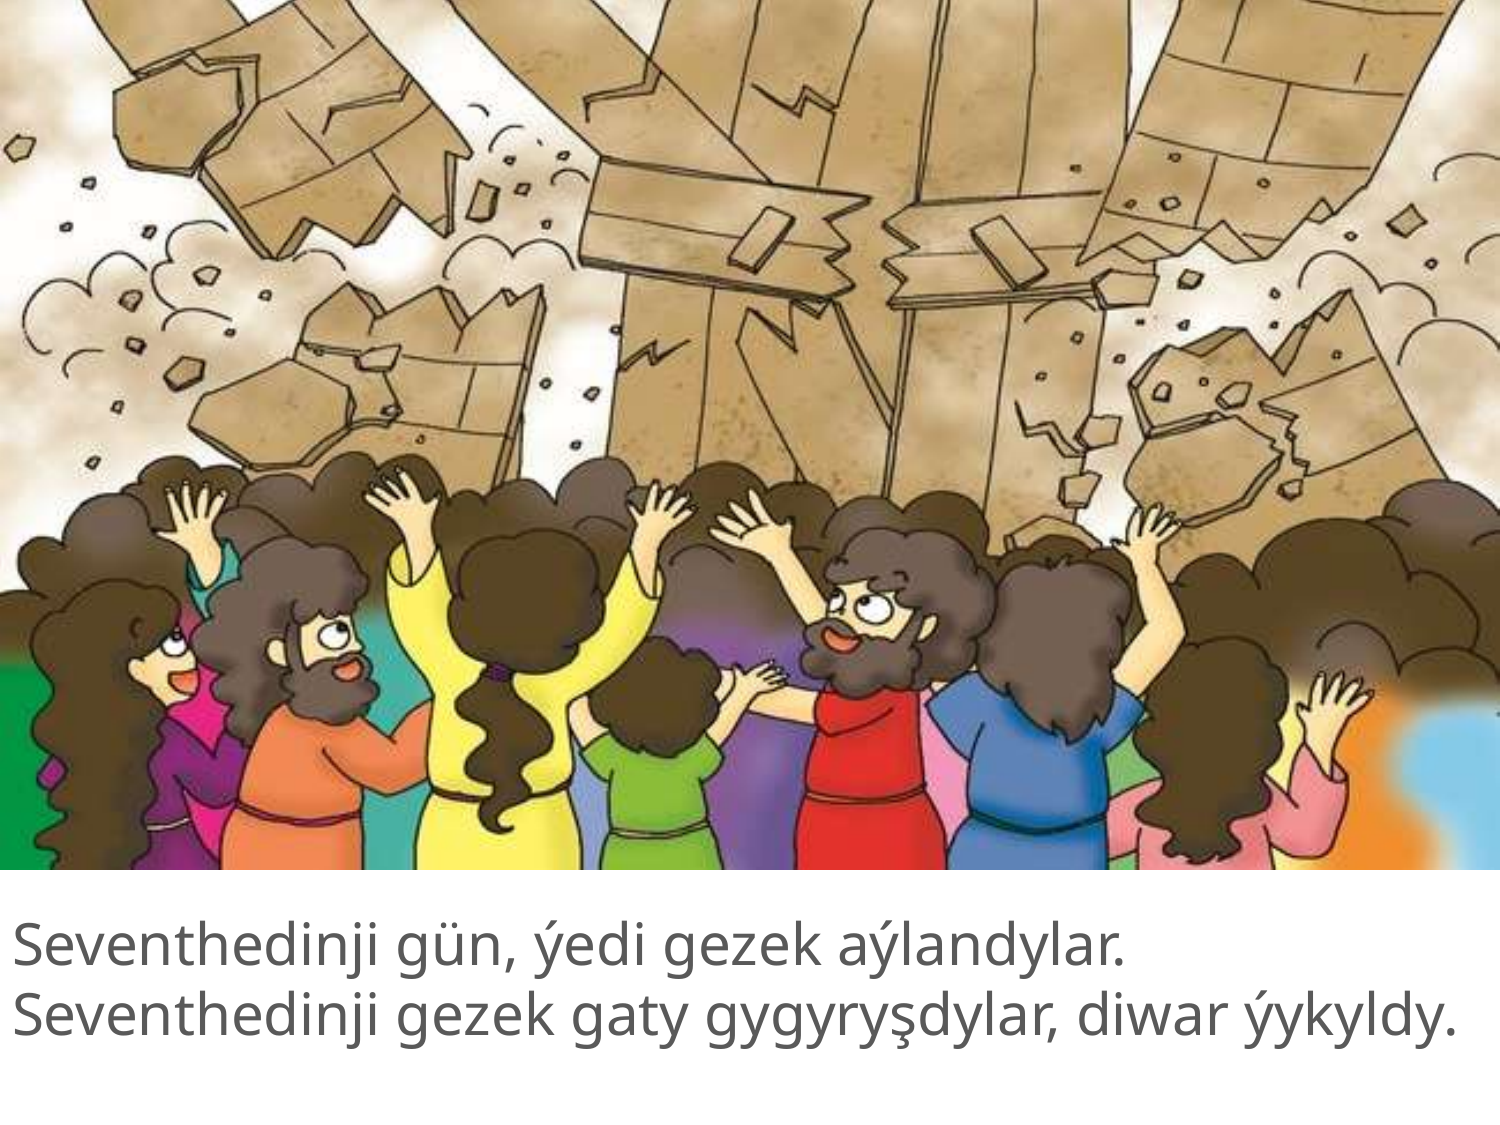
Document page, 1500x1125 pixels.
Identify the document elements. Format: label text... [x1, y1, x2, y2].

picture [0, 0, 1500, 870]
text_box Seventhedinji gün, ýedi gezek aýlandylar. Seventhedinji gezek gaty gygyryşdylar, diwar ýykyldy. [0, 900, 1483, 1055]
